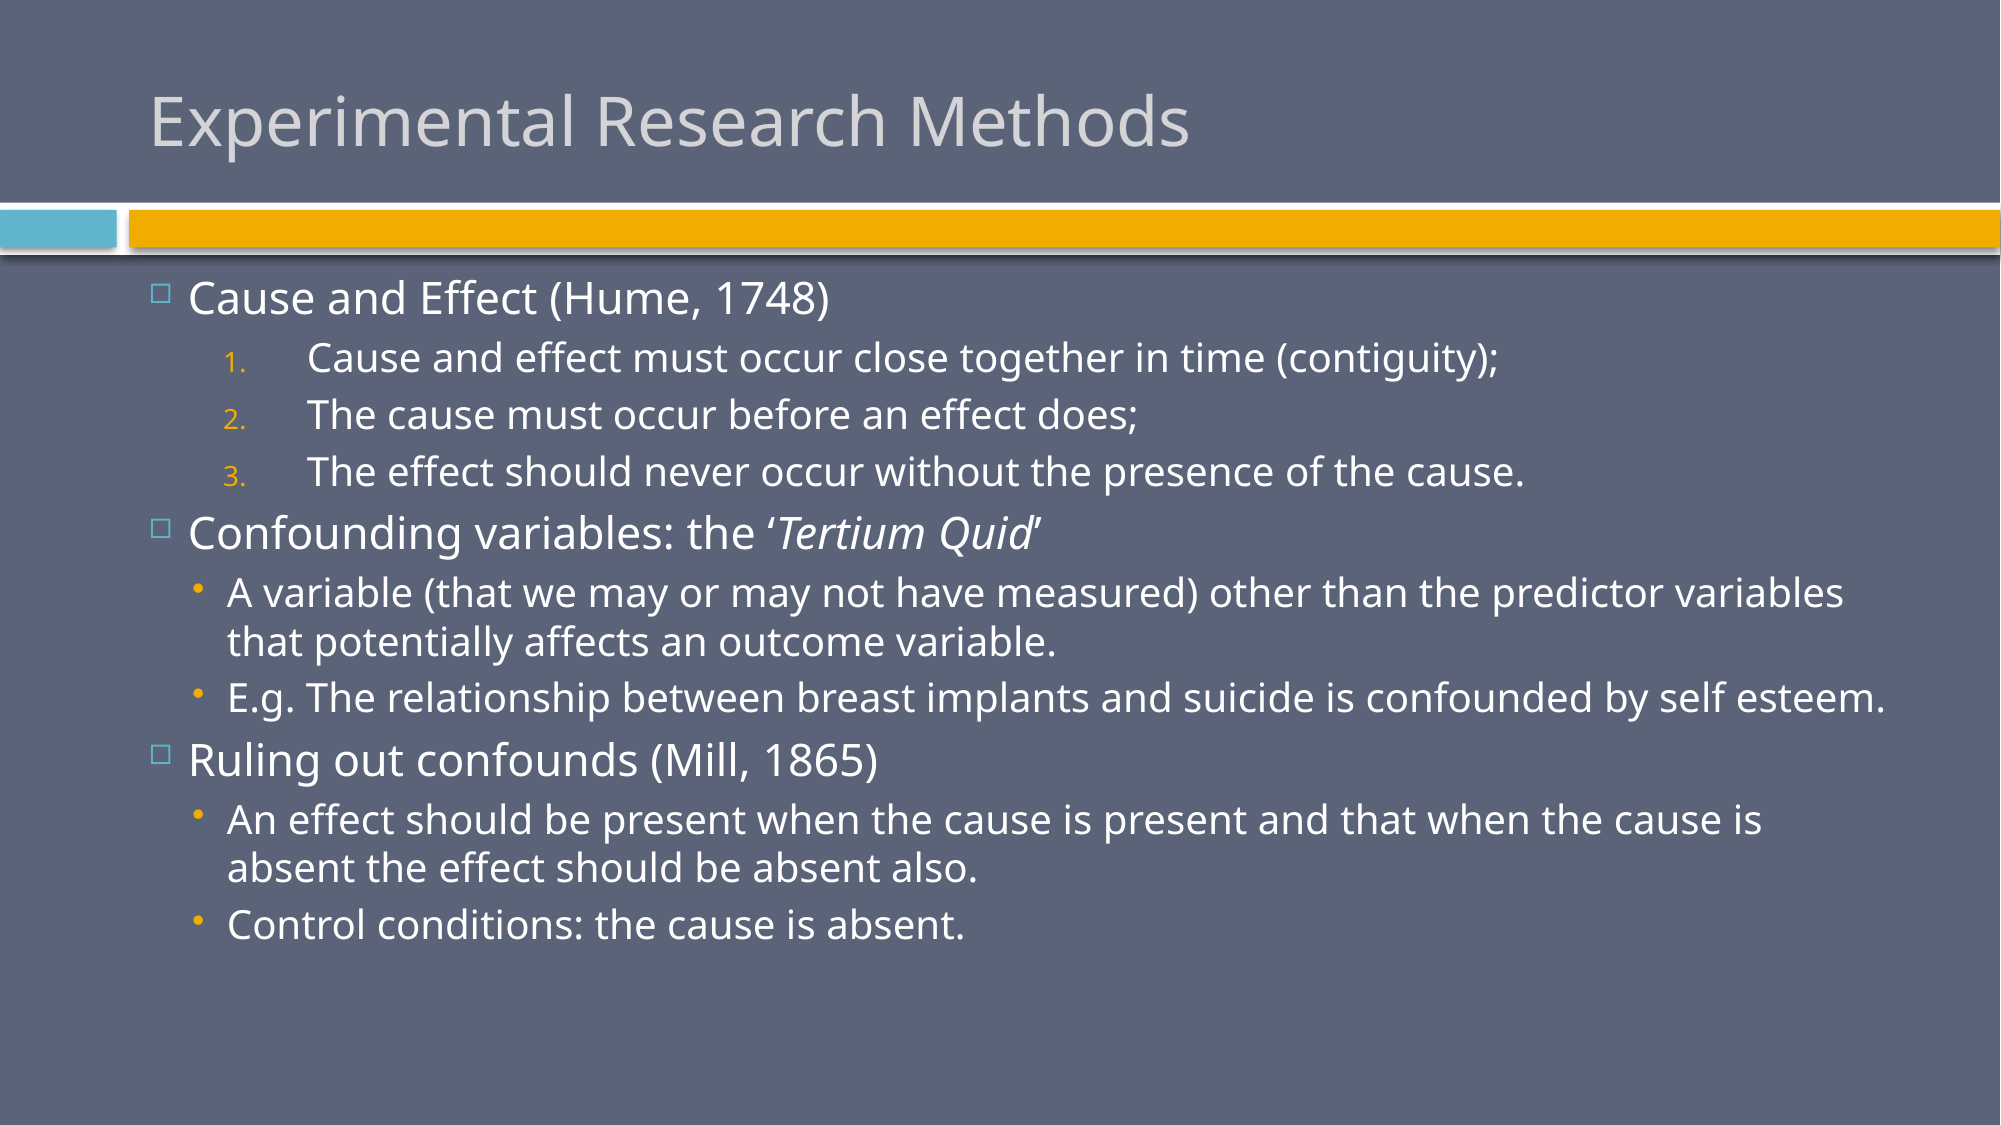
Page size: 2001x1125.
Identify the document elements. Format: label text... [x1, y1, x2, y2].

list Cause and Effect (Hume, 1748) Cause and effect must occur close together in time (contiguity); The cause must occur before an effect does; The effect should never occur without the presence of the cause. Confounding variables: the ‘Tertium Quid’ A variable (that we may or may not have measured) other than the predictor variables that potentially affects an outcome variable. E.g. The relationship between breast implants and suicide is confounded by self esteem. Ruling out confounds (Mill, 1865) An effect should be present when the cause is present and that when the cause is absent the effect should be absent also. Control conditions: the cause is absent. [133, 262, 1918, 1001]
title Experimental Research Methods [133, 37, 1918, 201]
